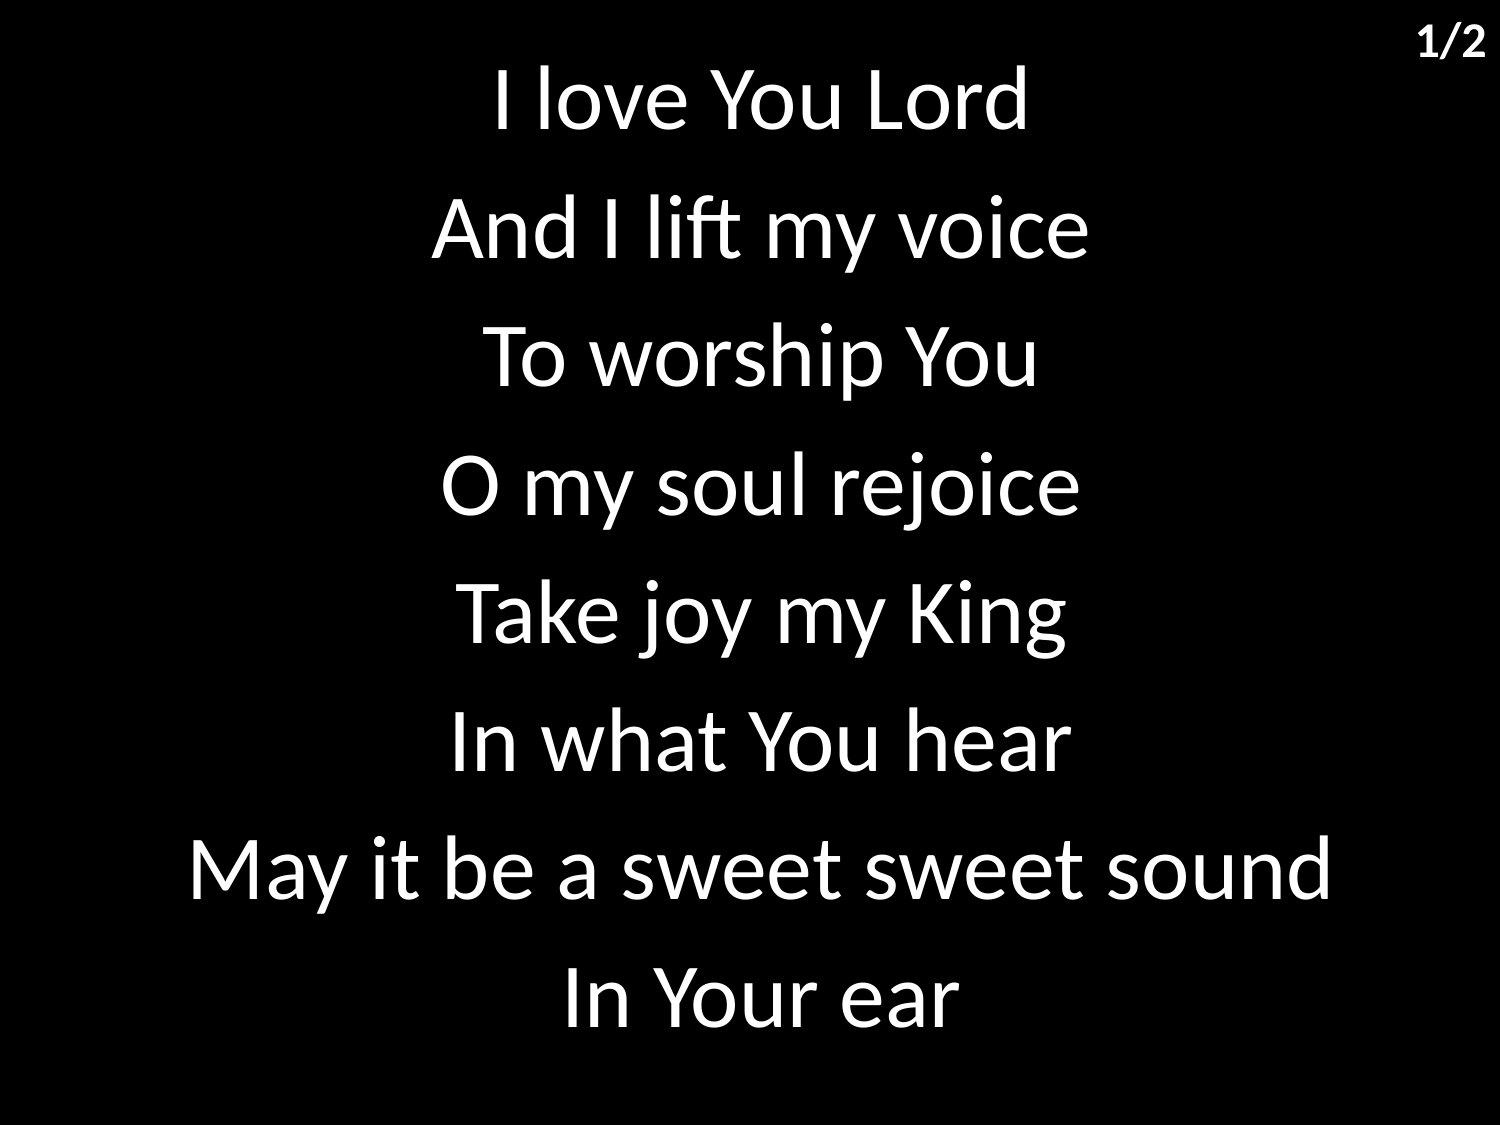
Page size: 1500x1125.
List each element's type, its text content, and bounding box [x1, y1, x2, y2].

subtitle I love You Lord And I lift my voice To worship You O my soul rejoice Take joy my King In what You hear May it be a sweet sweet sound In Your ear [53, 30, 1471, 1094]
text_box 1/2 [1399, 0, 1500, 75]
